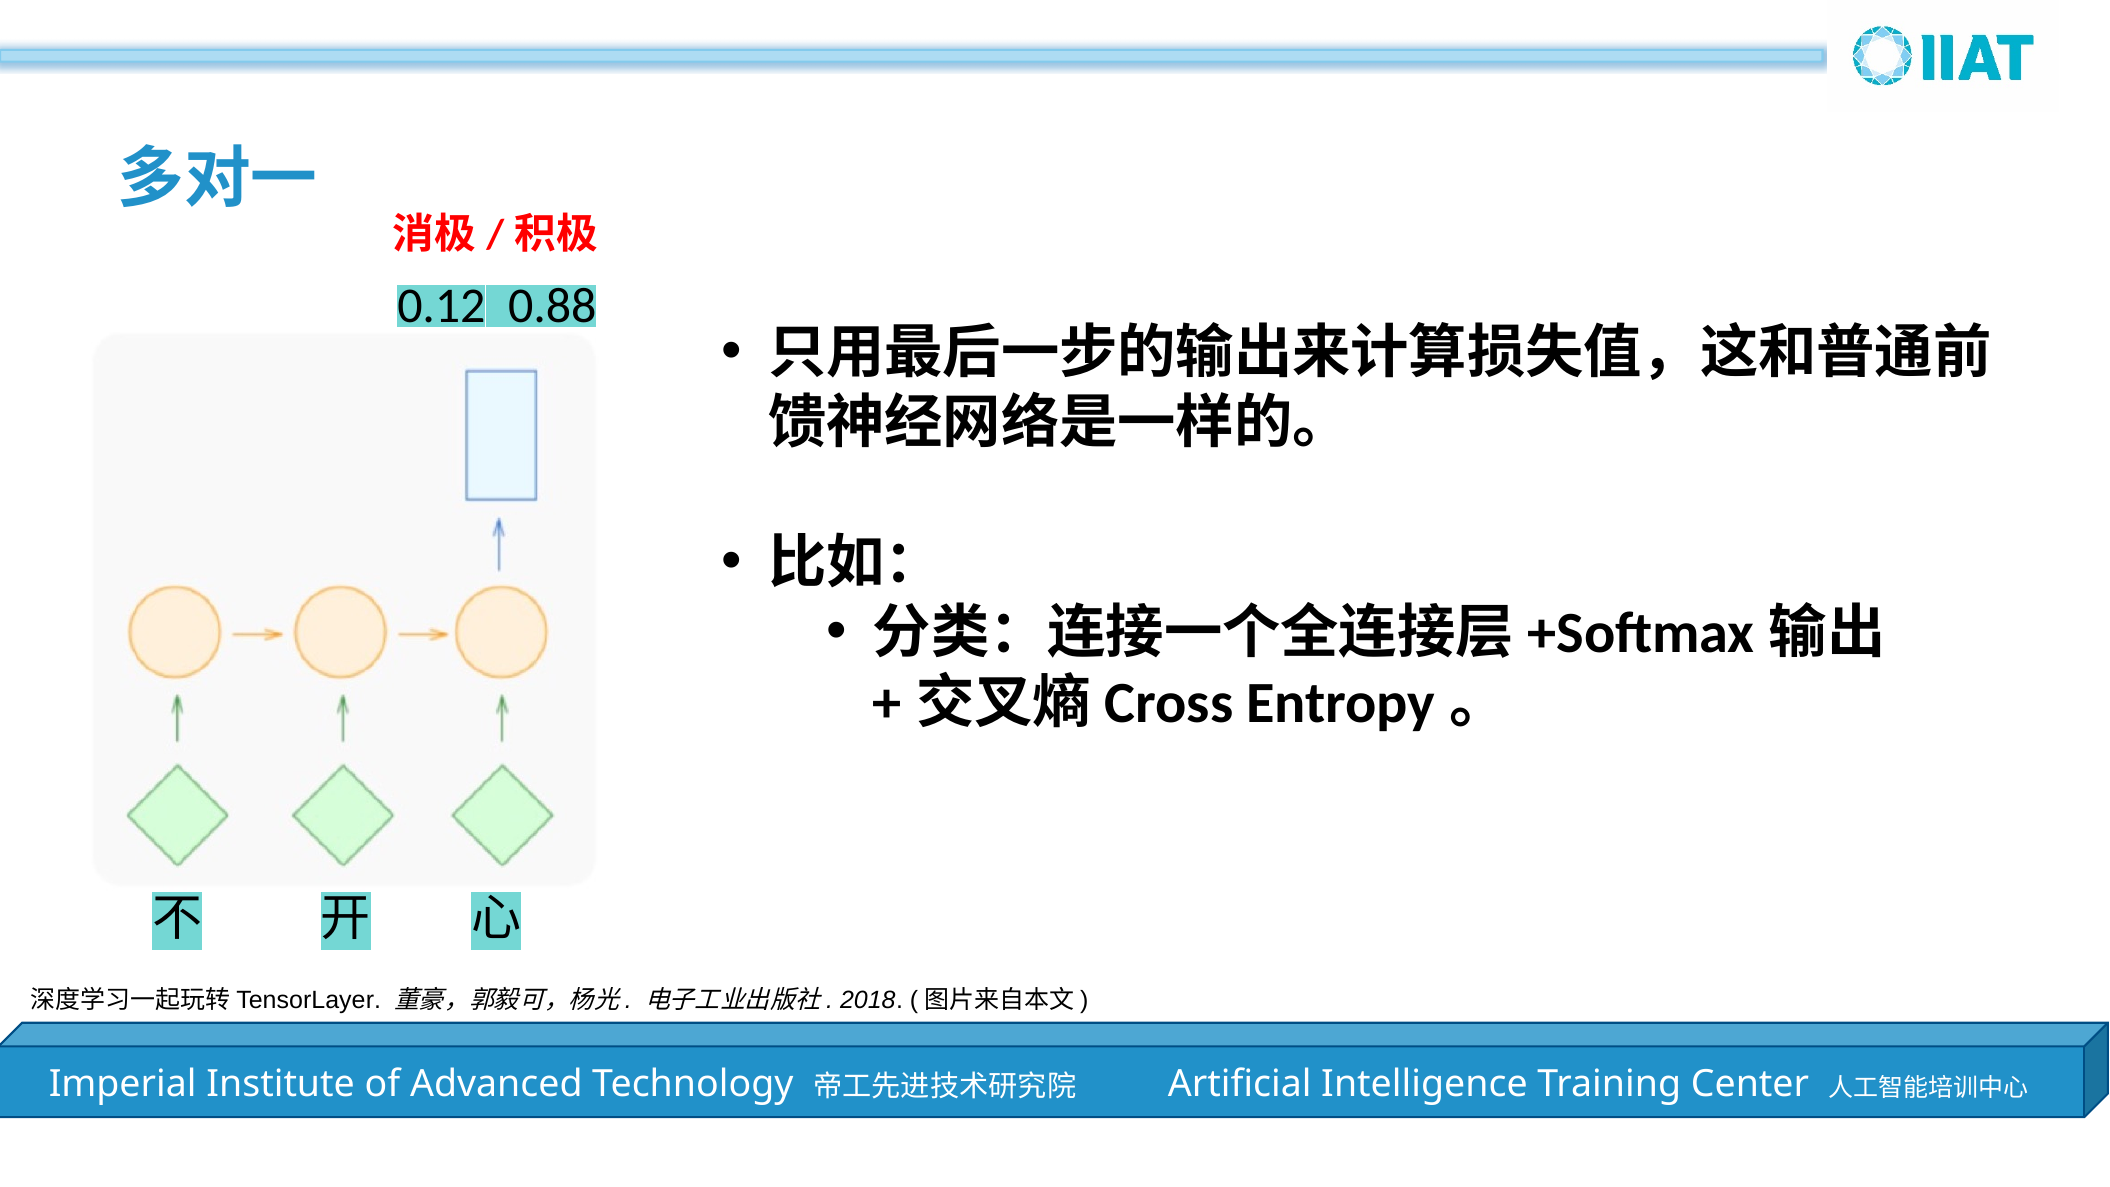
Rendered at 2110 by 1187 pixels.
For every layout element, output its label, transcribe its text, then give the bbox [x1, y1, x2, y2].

text_box 不 [137, 892, 218, 954]
text_box 消极/积极 [378, 199, 613, 264]
text_box 深度学习一起玩转TensorLayer. 董豪，郭毅可，杨光. 电子工业出版社. 2018. (图片来自本文) [15, 963, 1398, 1017]
picture [1827, 0, 2059, 112]
text_box 心 [456, 892, 537, 954]
picture [91, 327, 601, 892]
text_box 开 [306, 892, 386, 954]
text_box 多对一 [102, 127, 333, 223]
text_box 0.12 0.88 [382, 264, 612, 340]
text_box 只用最后一步的输出来计算损失值，这和普通前馈神经网络是一样的。 比如： 分类：连接一个全连接层+Softmax输出+交叉熵Cross Entropy。 [706, 307, 2012, 812]
